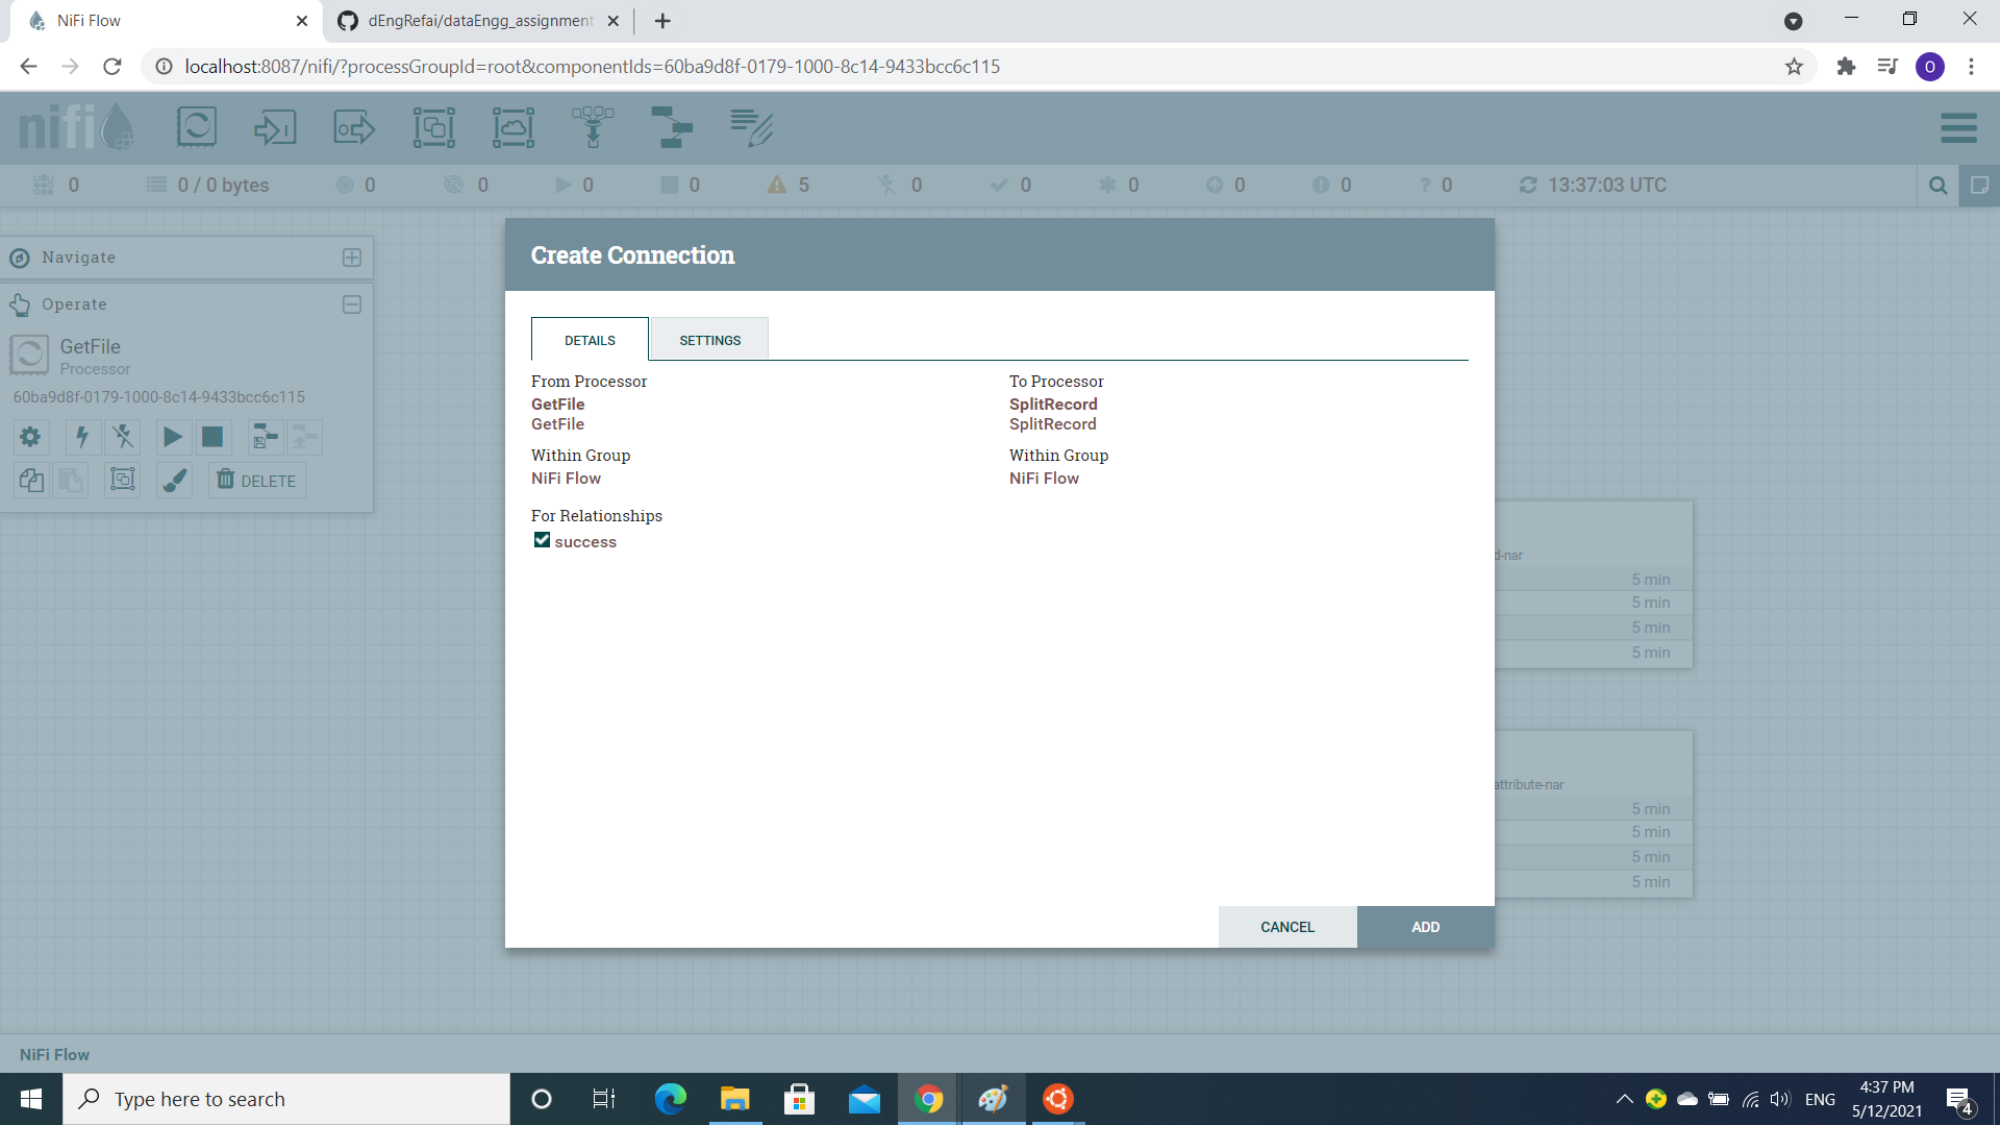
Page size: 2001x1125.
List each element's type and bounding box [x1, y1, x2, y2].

list [0, 0, 2000, 1125]
